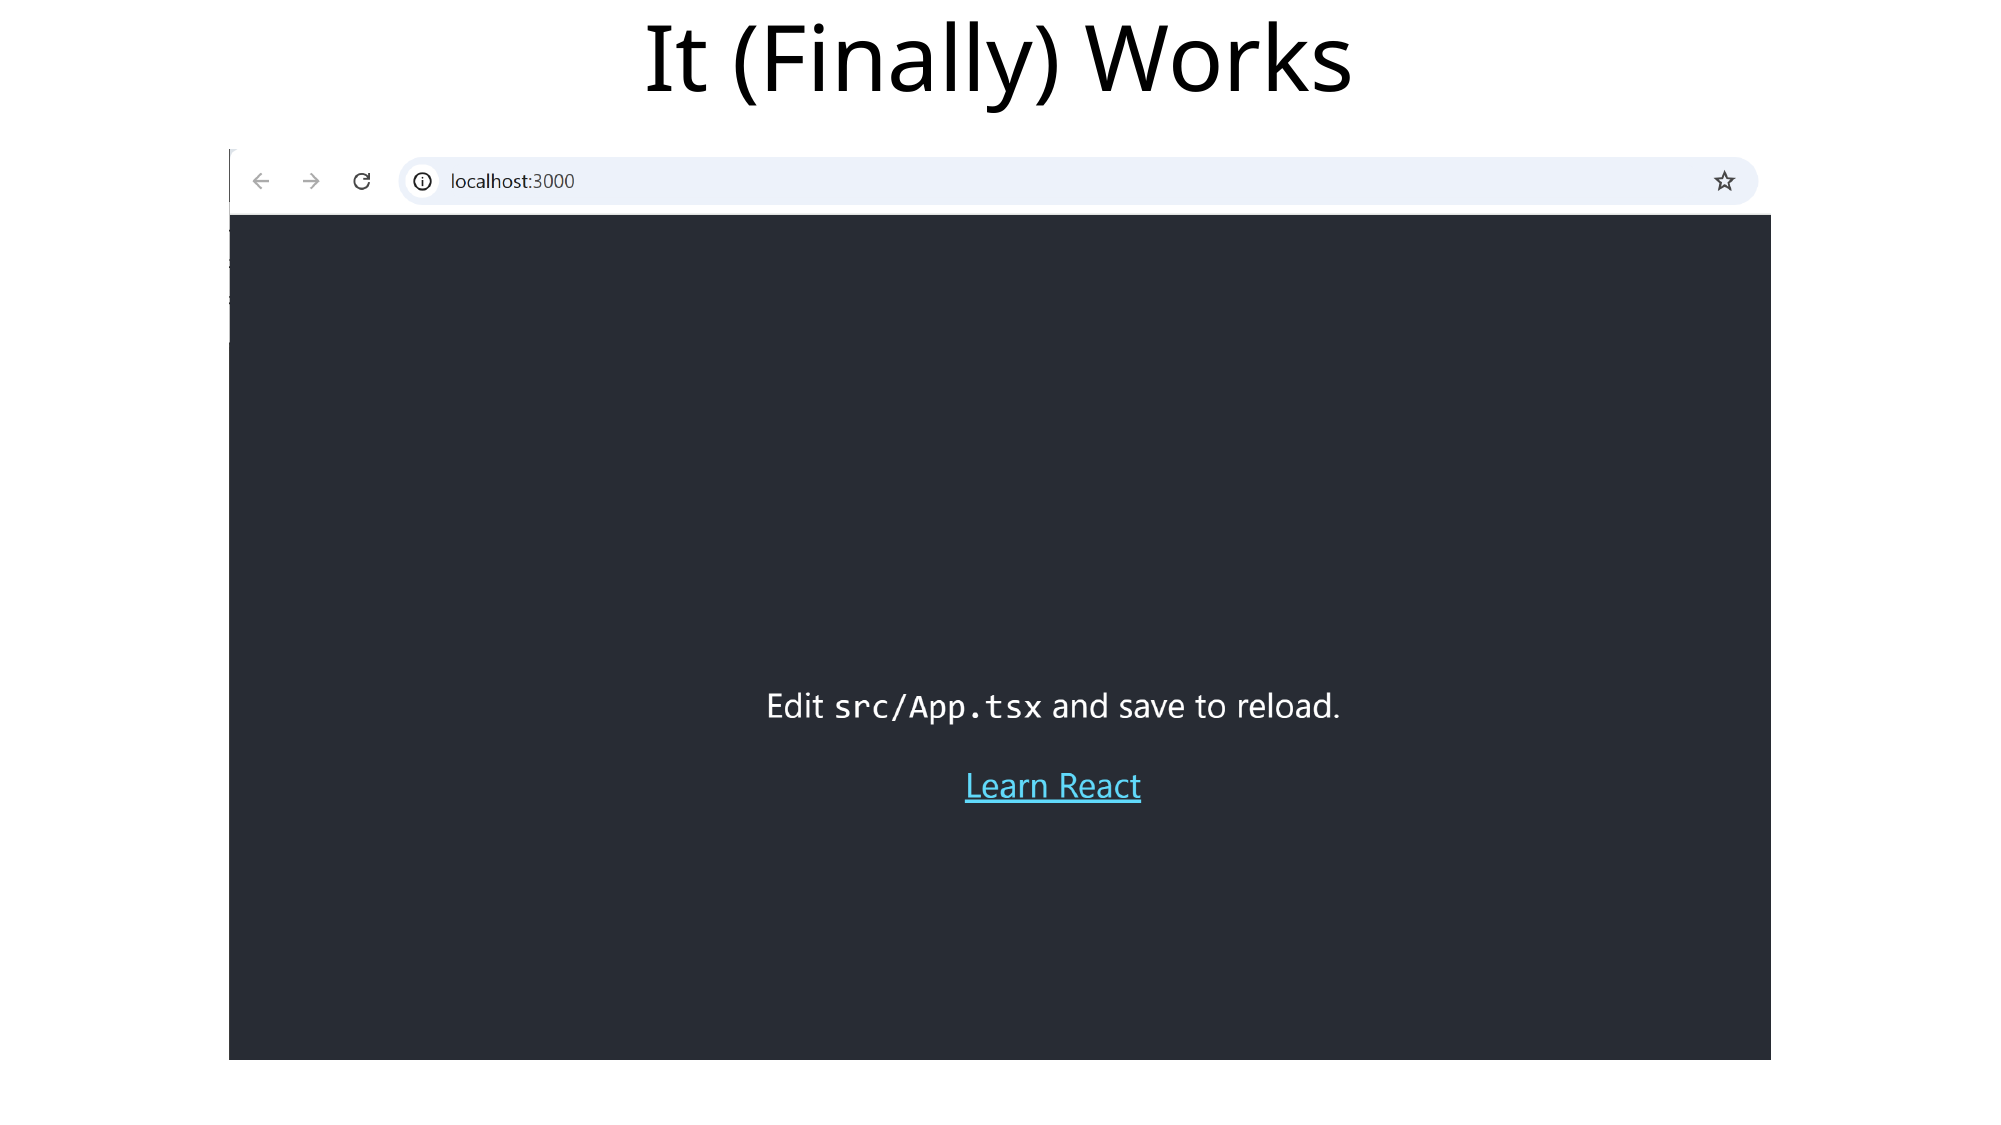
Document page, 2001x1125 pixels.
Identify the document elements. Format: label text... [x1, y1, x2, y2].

picture [229, 149, 1771, 1060]
title It (Finally) Works [137, 5, 1863, 118]
